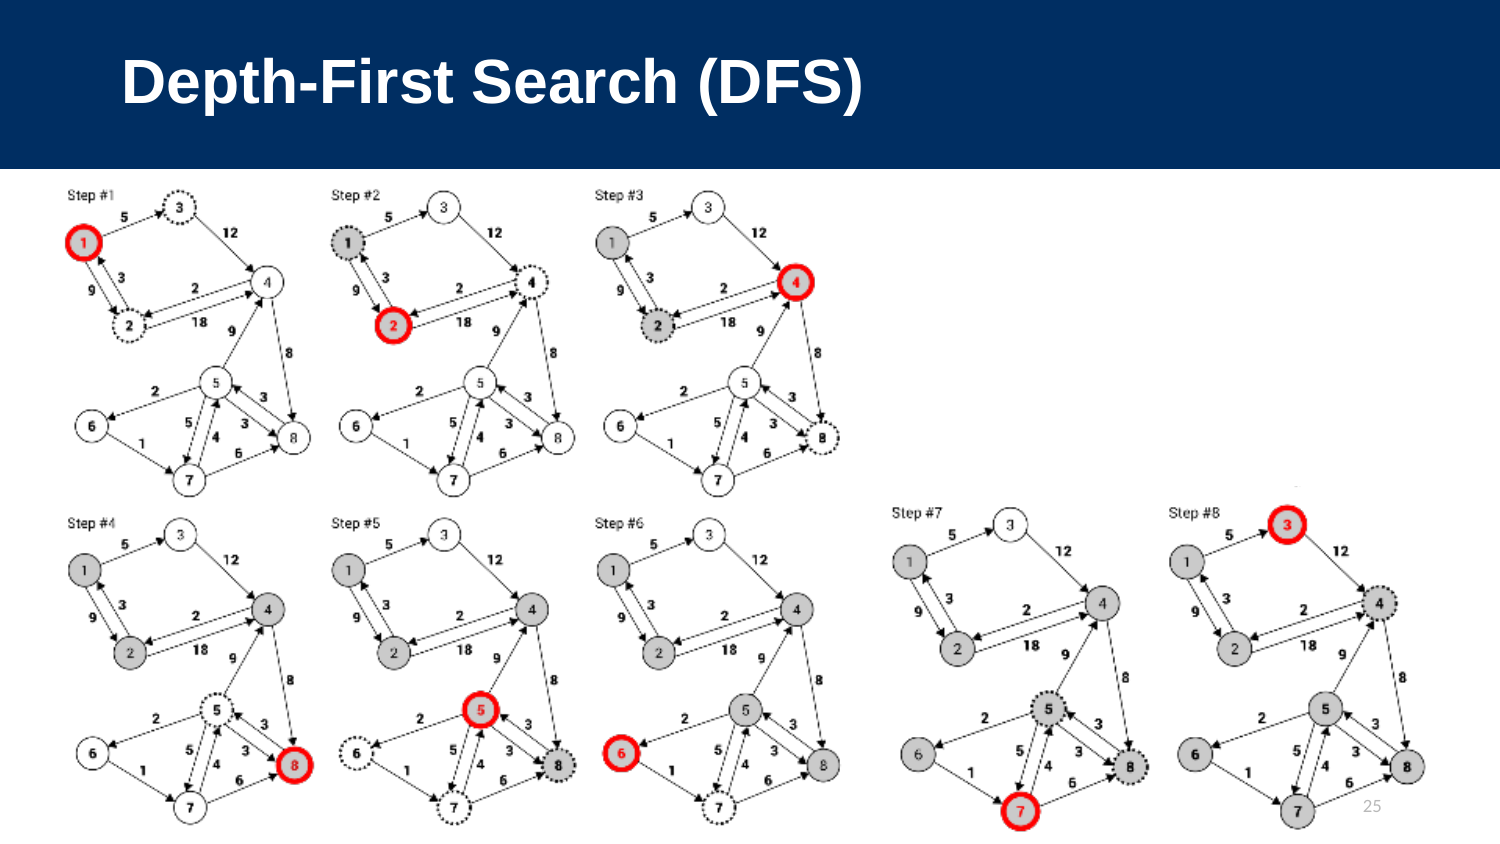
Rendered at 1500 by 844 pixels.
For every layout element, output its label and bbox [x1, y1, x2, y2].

picture [42, 177, 865, 833]
picture [0, 0, 1500, 170]
list [865, 485, 1465, 844]
